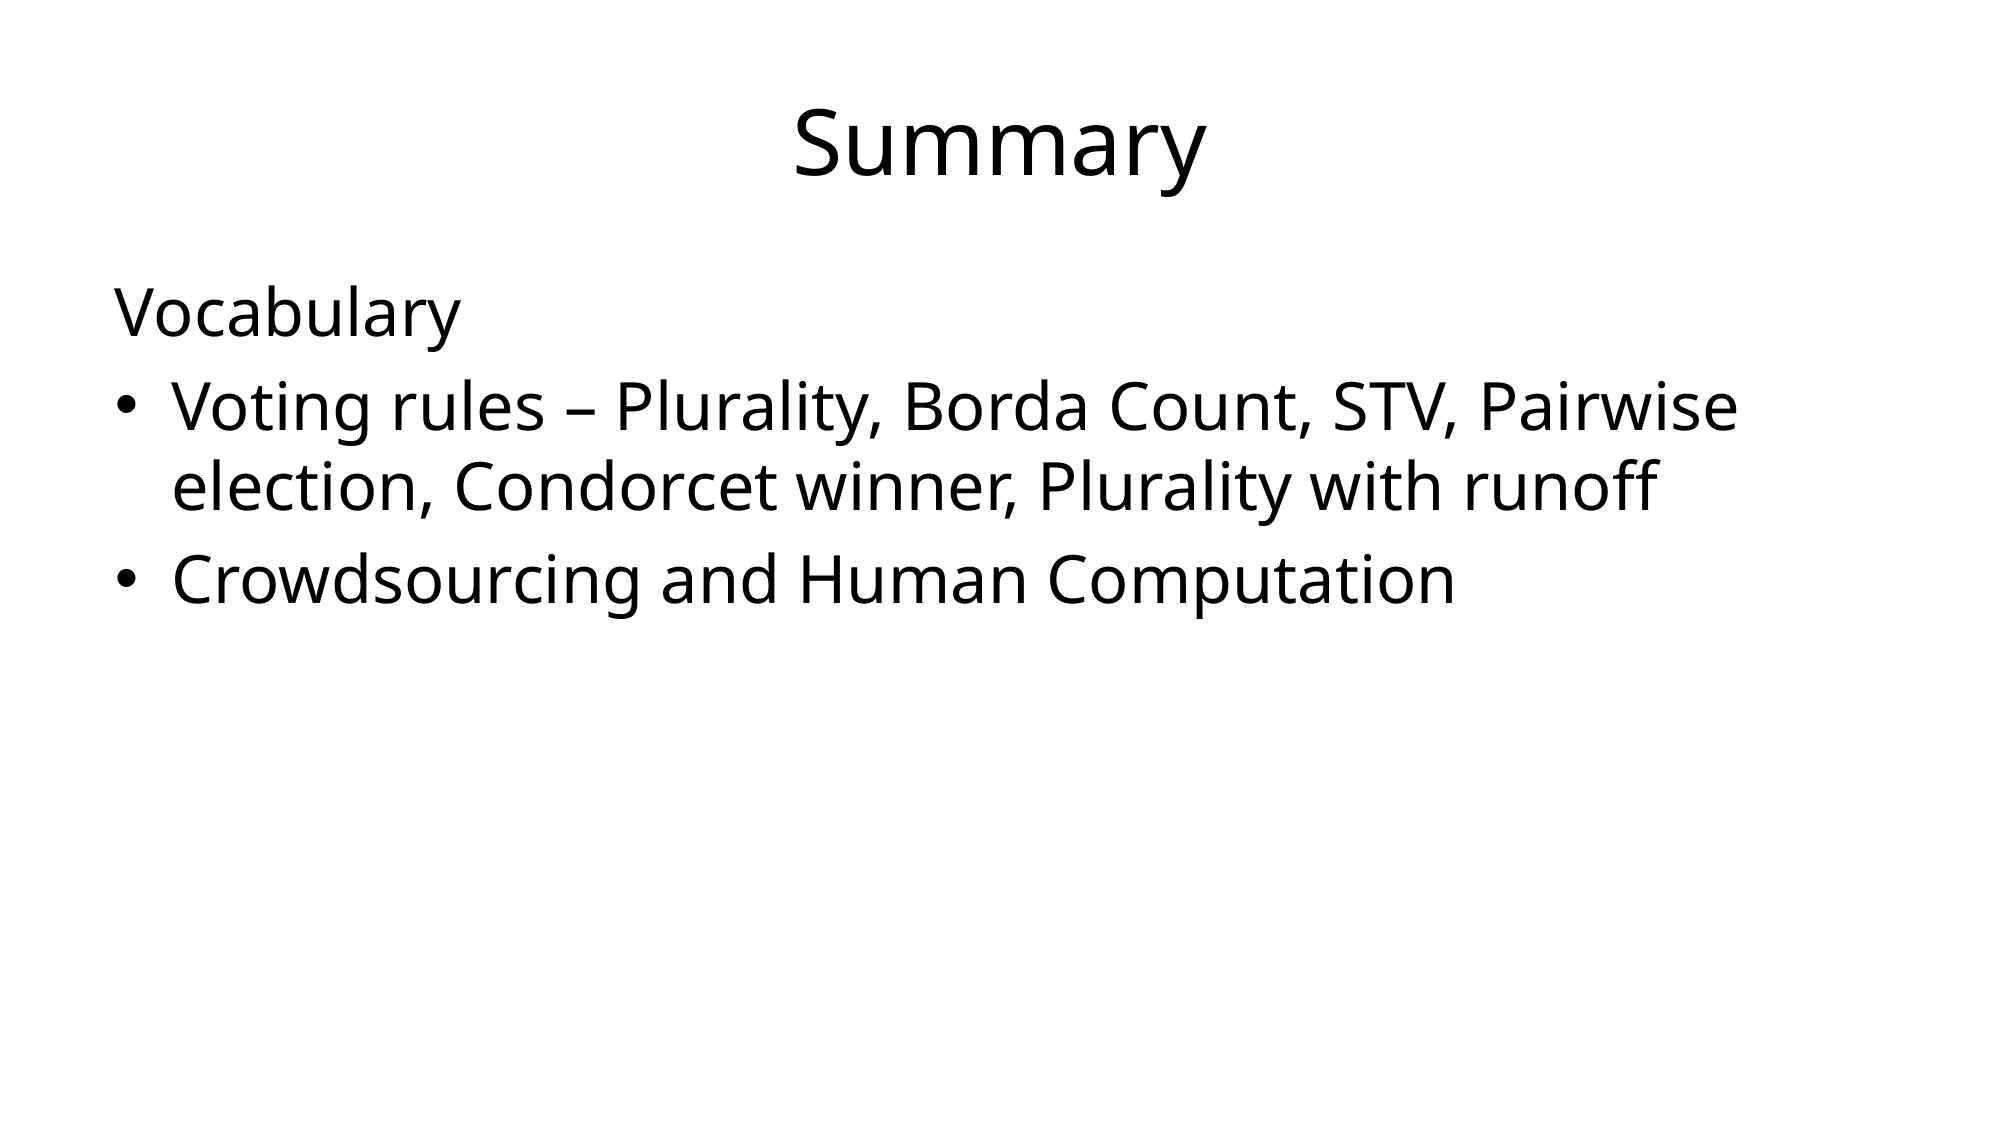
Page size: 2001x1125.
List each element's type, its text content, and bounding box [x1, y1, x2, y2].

title Summary [99, 45, 1900, 233]
list Vocabulary Voting rules – Plurality, Borda Count, STV, Pairwise election, Condorcet winner, Plurality with runoff Crowdsourcing and Human Computation [99, 262, 1900, 1005]
